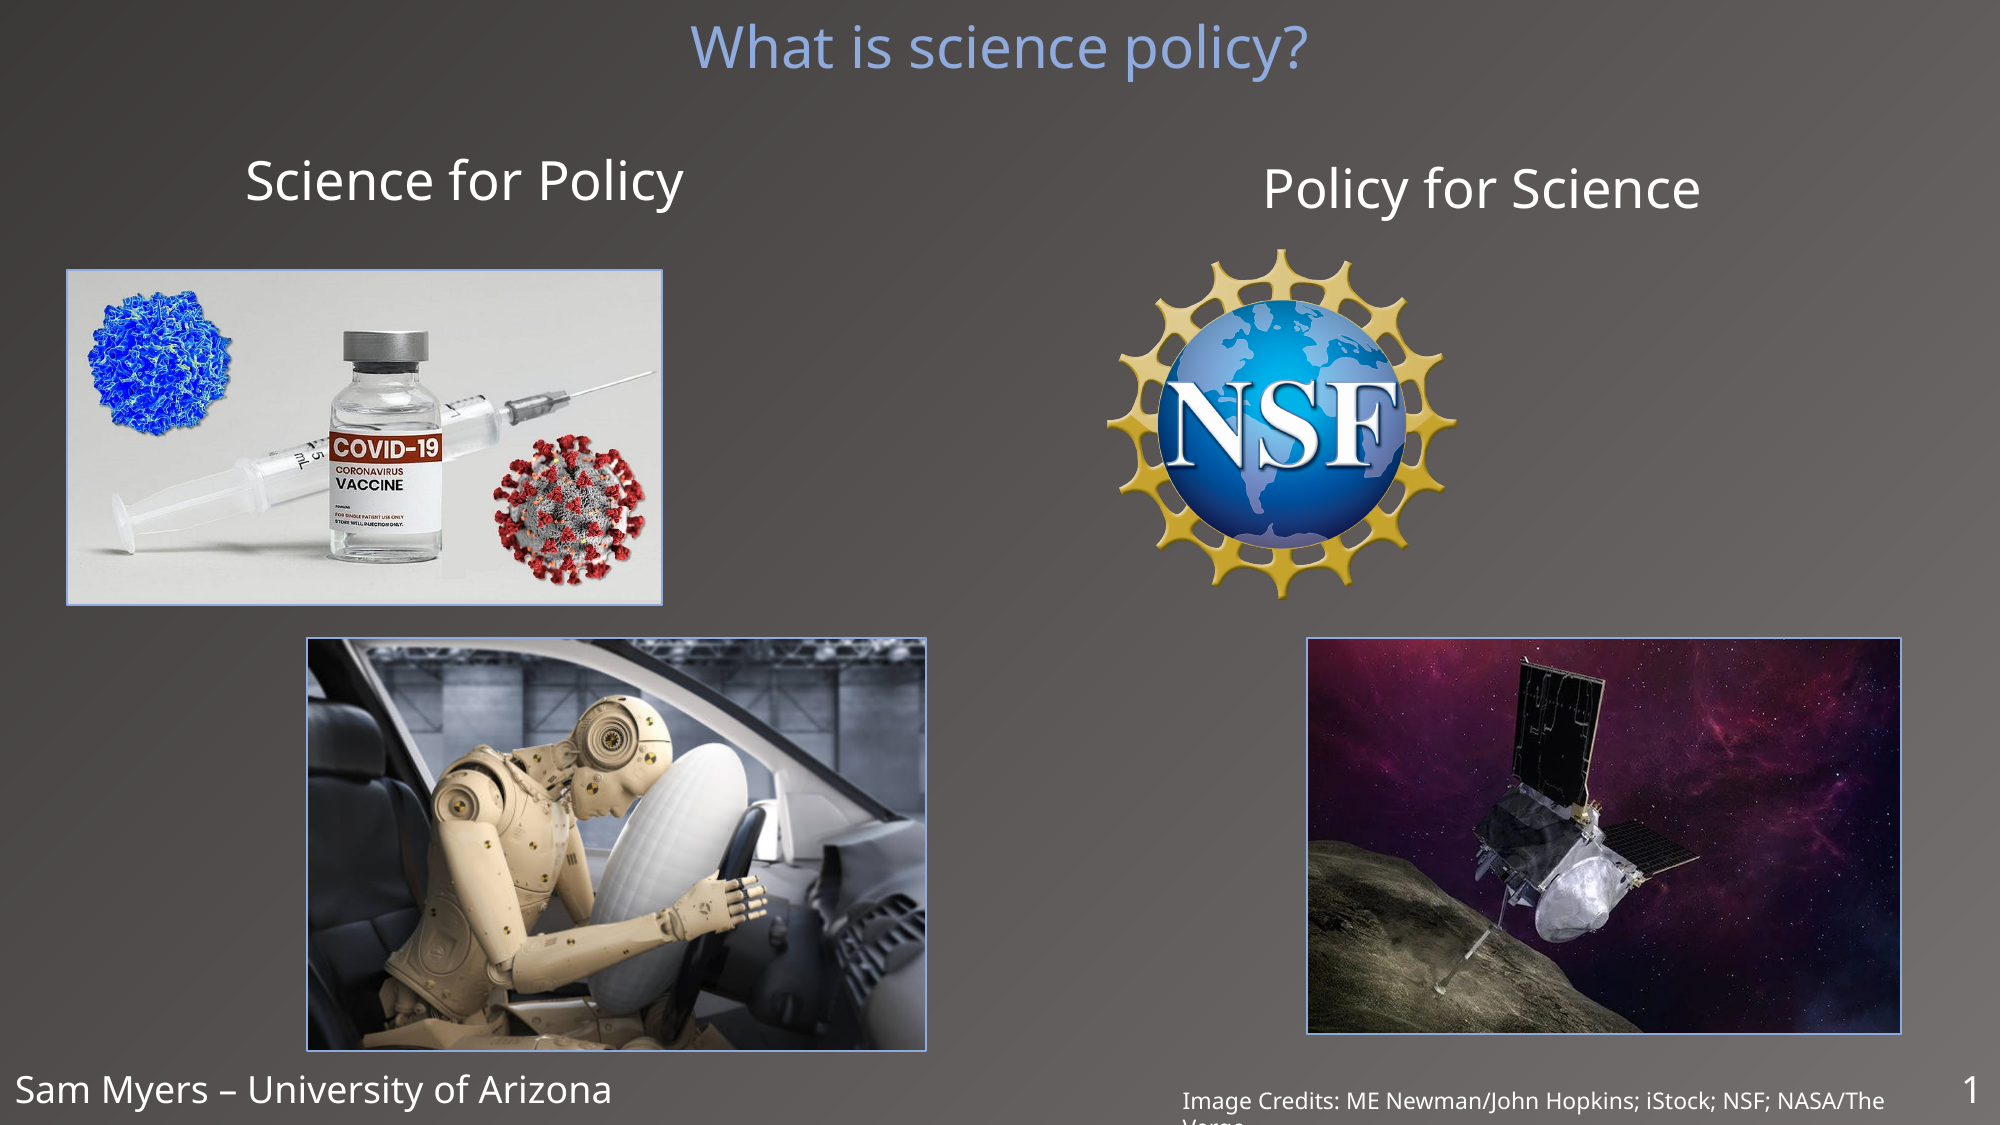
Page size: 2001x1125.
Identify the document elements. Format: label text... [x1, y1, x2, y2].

picture [1307, 638, 1900, 1034]
picture [1100, 242, 1462, 605]
text_box 1 [1946, 1059, 2000, 1119]
picture [68, 270, 662, 605]
text_box What is science policy? [194, 3, 1806, 88]
text_box Science for Policy [194, 139, 736, 220]
picture [308, 638, 926, 1051]
text_box Image Credits: ME Newman/John Hopkins; iStock; NSF; NASA/The Verge [1167, 1078, 1947, 1125]
text_box Policy for Science [1173, 147, 1791, 227]
text_box Sam Myers – University of Arizona [0, 1059, 779, 1119]
